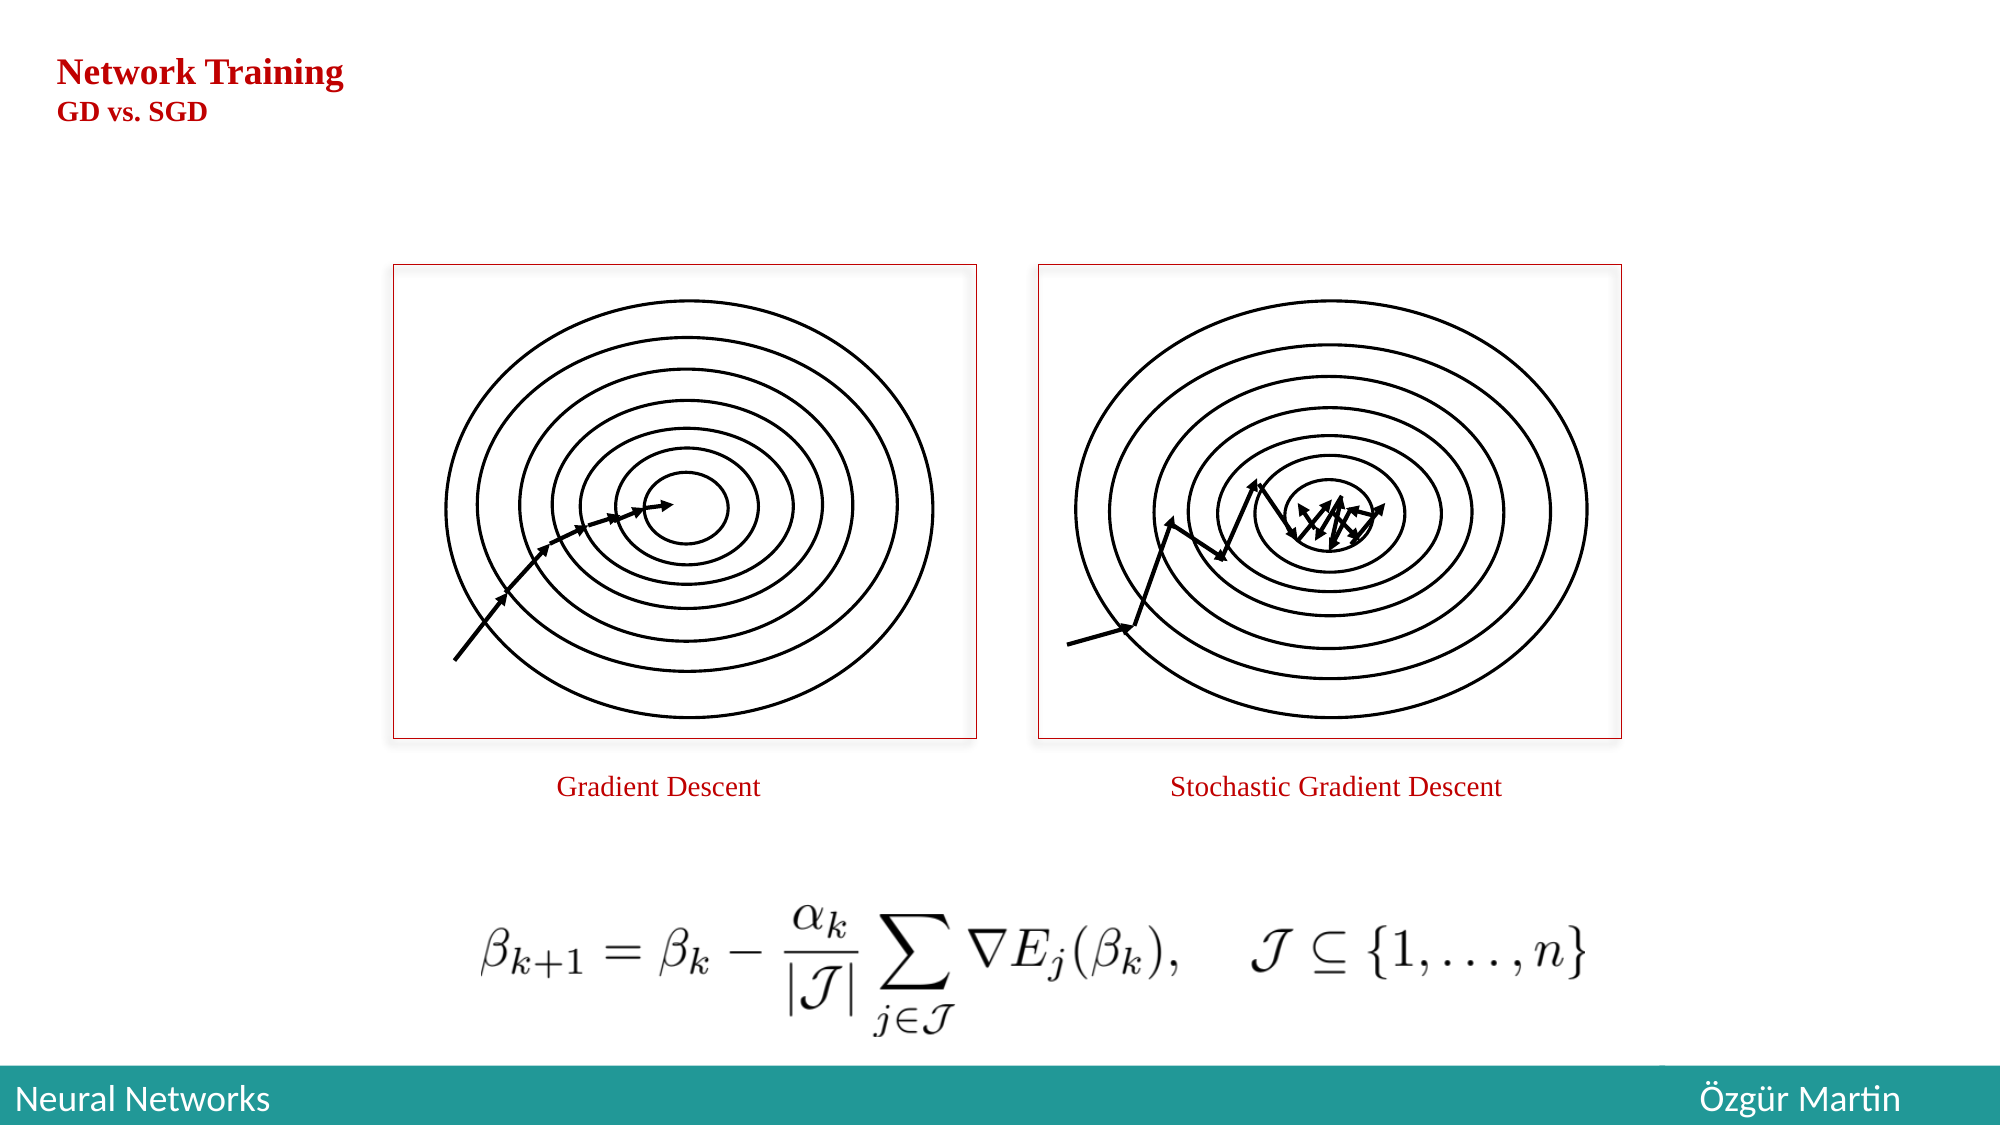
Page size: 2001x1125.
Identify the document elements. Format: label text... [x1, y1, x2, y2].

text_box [0, 1065, 2000, 1125]
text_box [1066, 300, 1588, 718]
picture [480, 904, 1585, 1037]
text_box [393, 264, 977, 739]
text_box [1038, 264, 1622, 739]
text_box Network Training GD vs. SGD [41, 40, 459, 135]
text_box Gradient Descent [541, 759, 777, 810]
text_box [445, 300, 933, 718]
text_box Stochastic Gradient Descent [1155, 759, 1518, 810]
